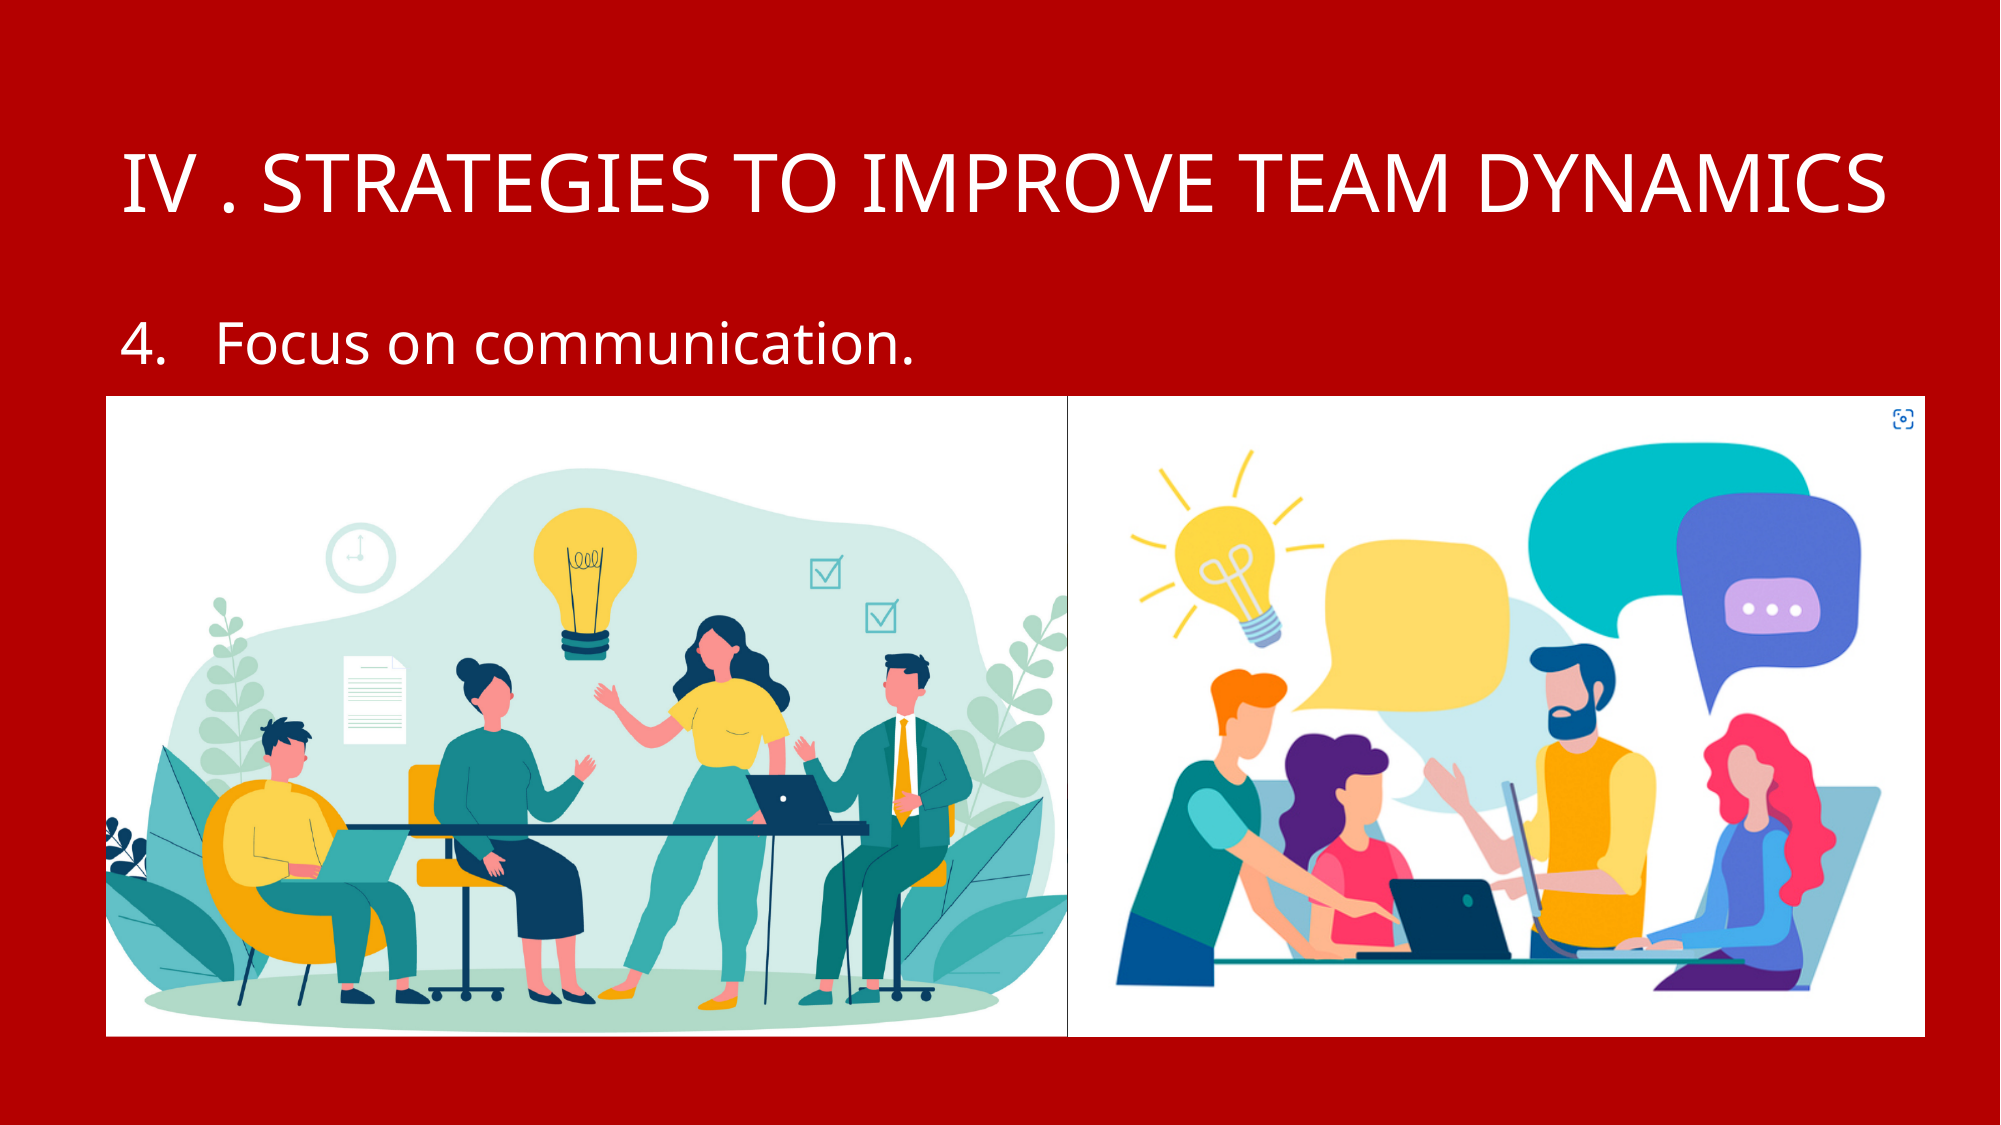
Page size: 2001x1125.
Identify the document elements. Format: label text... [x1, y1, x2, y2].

title IV . STRATEGIES TO IMPROVE TEAM DYNAMICS [106, 33, 1908, 251]
picture [106, 396, 1925, 1037]
list 4. Focus on communication. [105, 306, 1890, 397]
